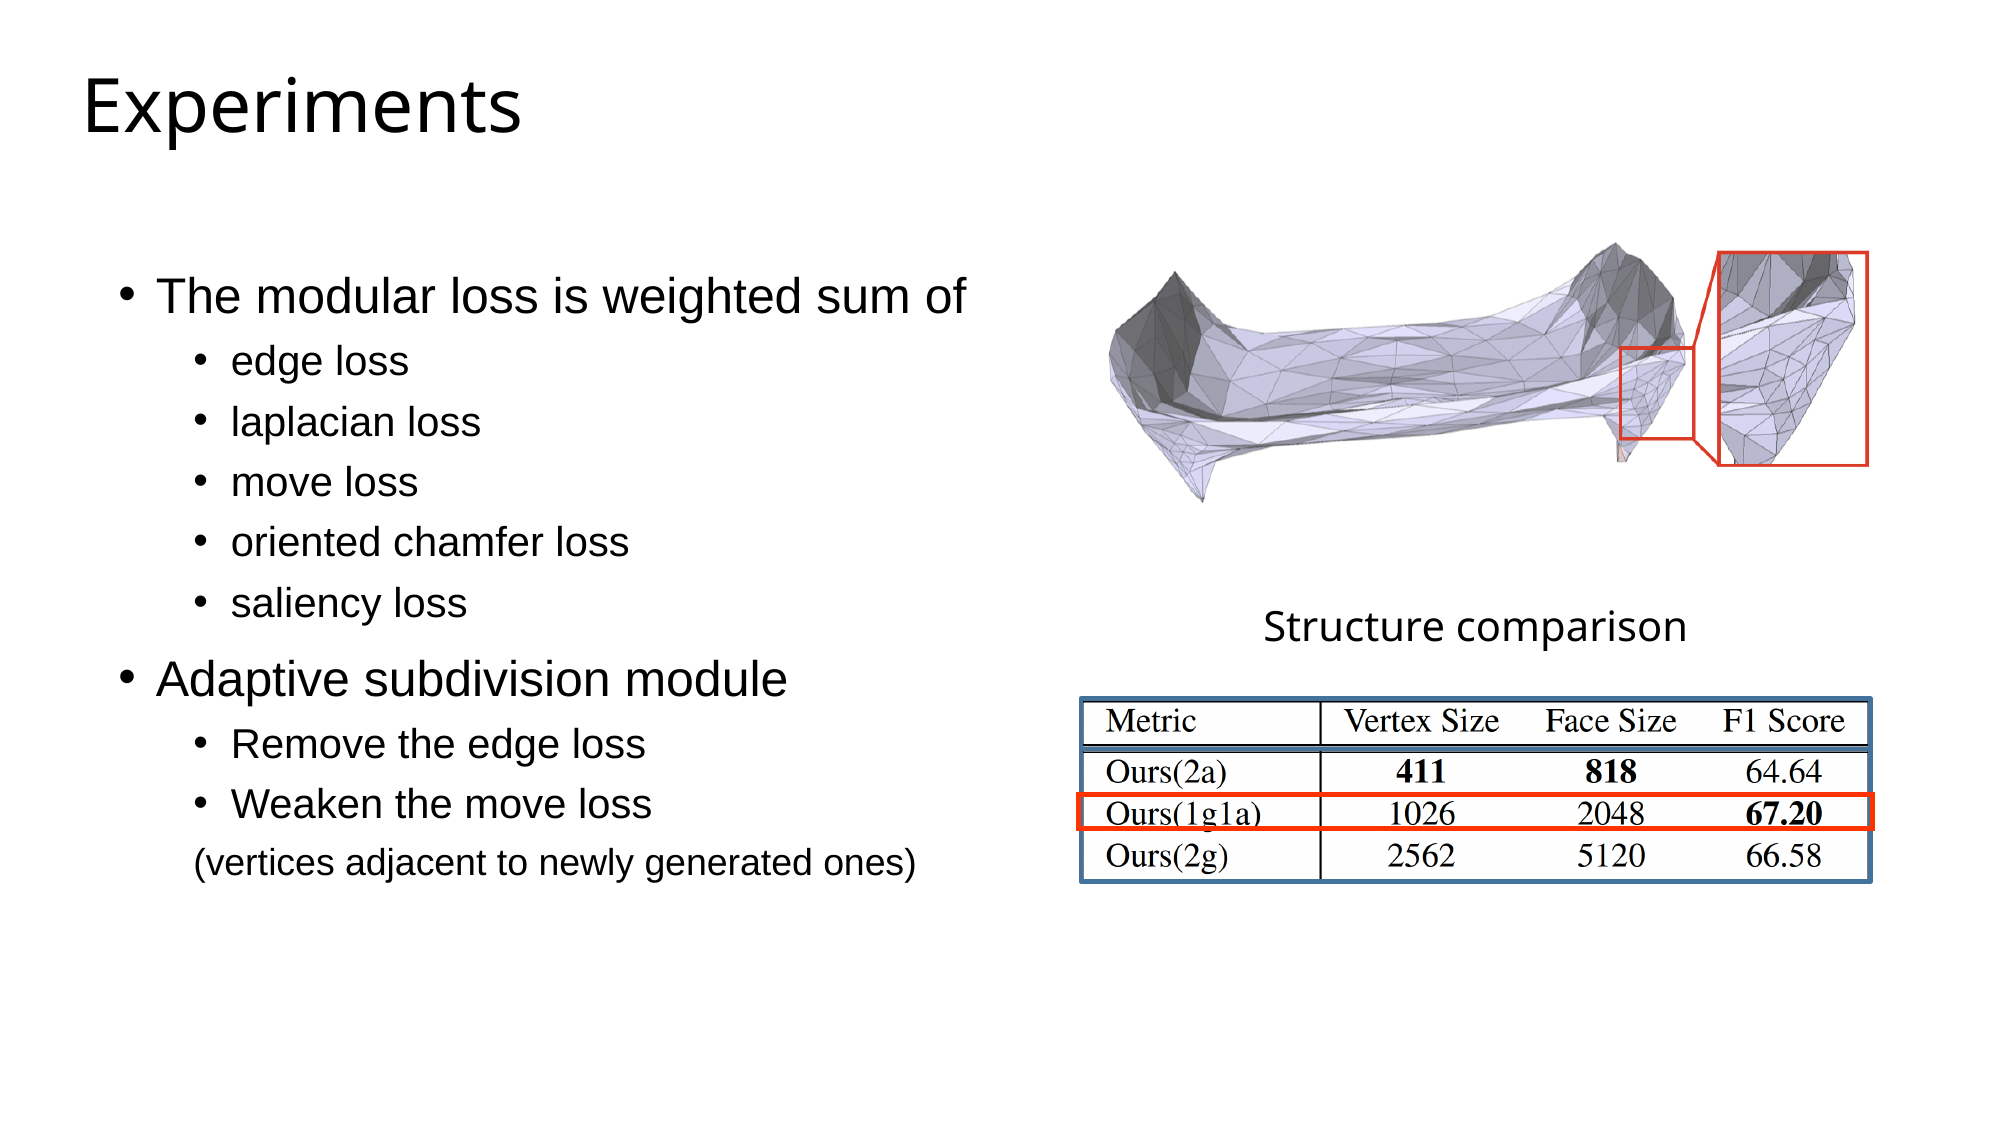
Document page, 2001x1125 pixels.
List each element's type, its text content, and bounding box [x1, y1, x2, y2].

text_box [1078, 794, 1083, 830]
text_box [1869, 794, 1874, 830]
picture [1083, 202, 1896, 530]
text_box Structure comparison [1111, 592, 1841, 658]
text_box The modular loss is weighted sum of edge loss laplacian loss move loss oriented chamfer loss saliency loss Adaptive subdivision module Remove the edge loss Weaken the move loss (vertices adjacent to newly generated ones) [103, 256, 1896, 1099]
text_box Experiments [66, 42, 1262, 174]
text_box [1083, 700, 1869, 879]
